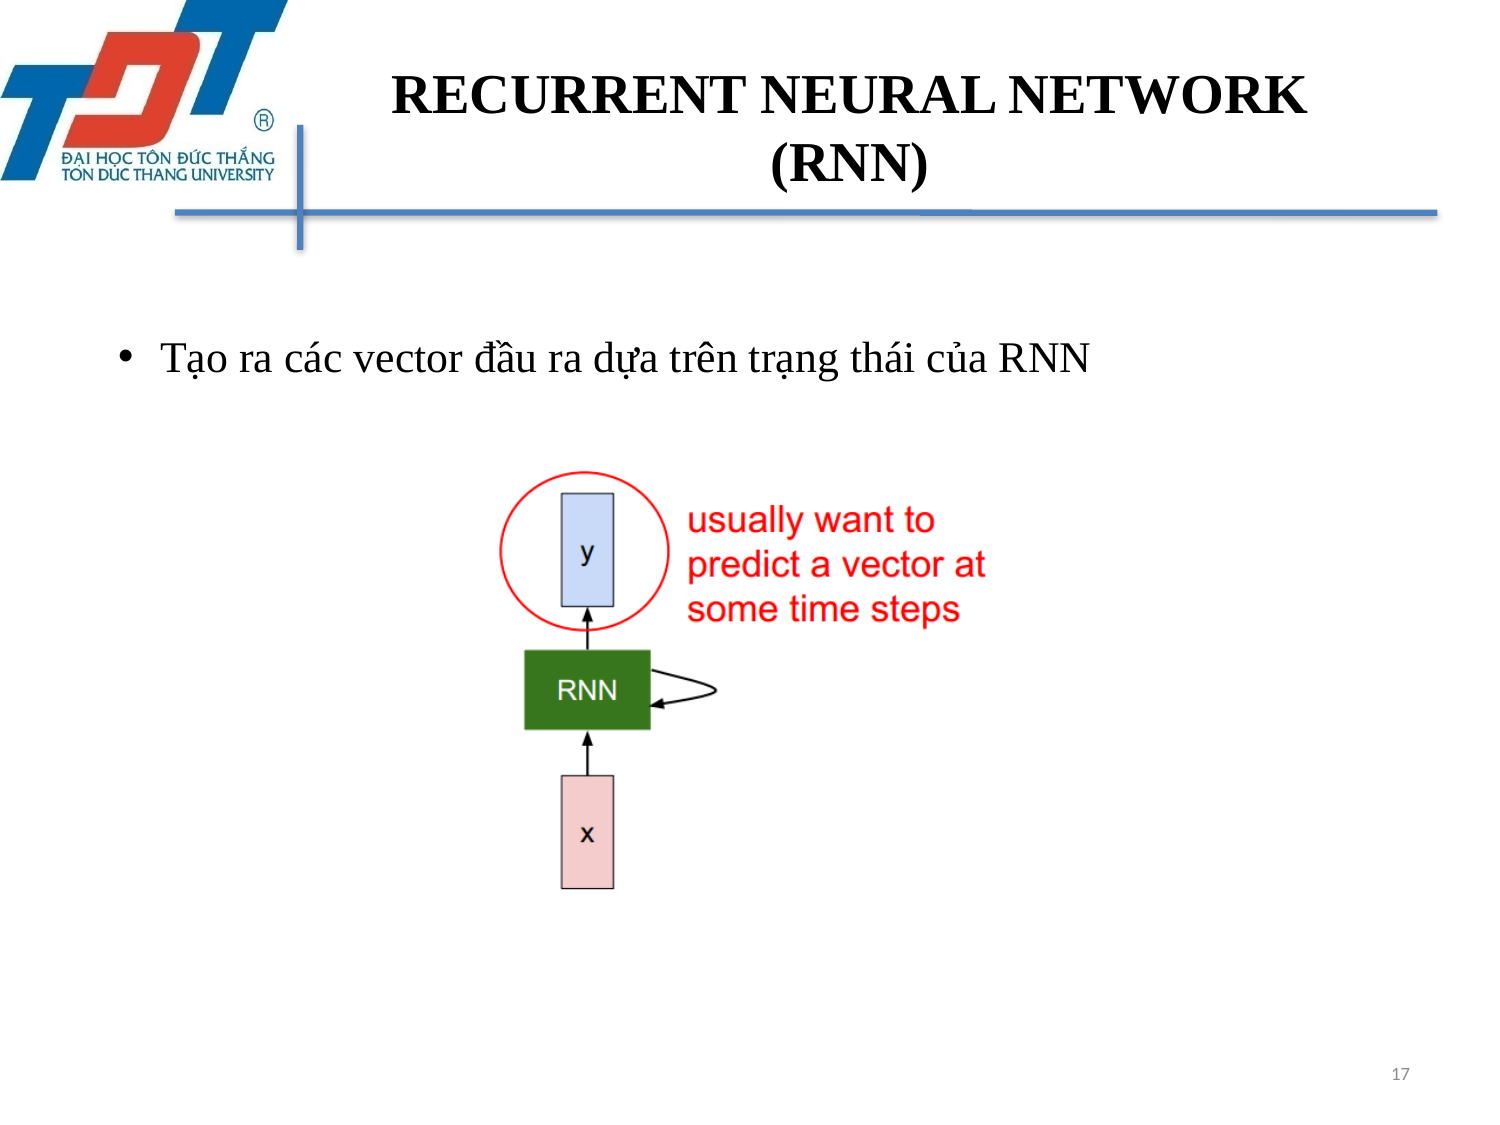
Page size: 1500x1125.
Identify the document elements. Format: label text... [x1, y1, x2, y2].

title RECURRENT NEURAL NETWORK (RNN) [174, 31, 1500, 219]
slide_number 17 [1074, 1042, 1425, 1103]
list Tạo ra các vector đầu ra dựa trên trạng thái của RNN [103, 321, 1397, 901]
picture [0, 0, 288, 181]
picture [450, 444, 1050, 901]
